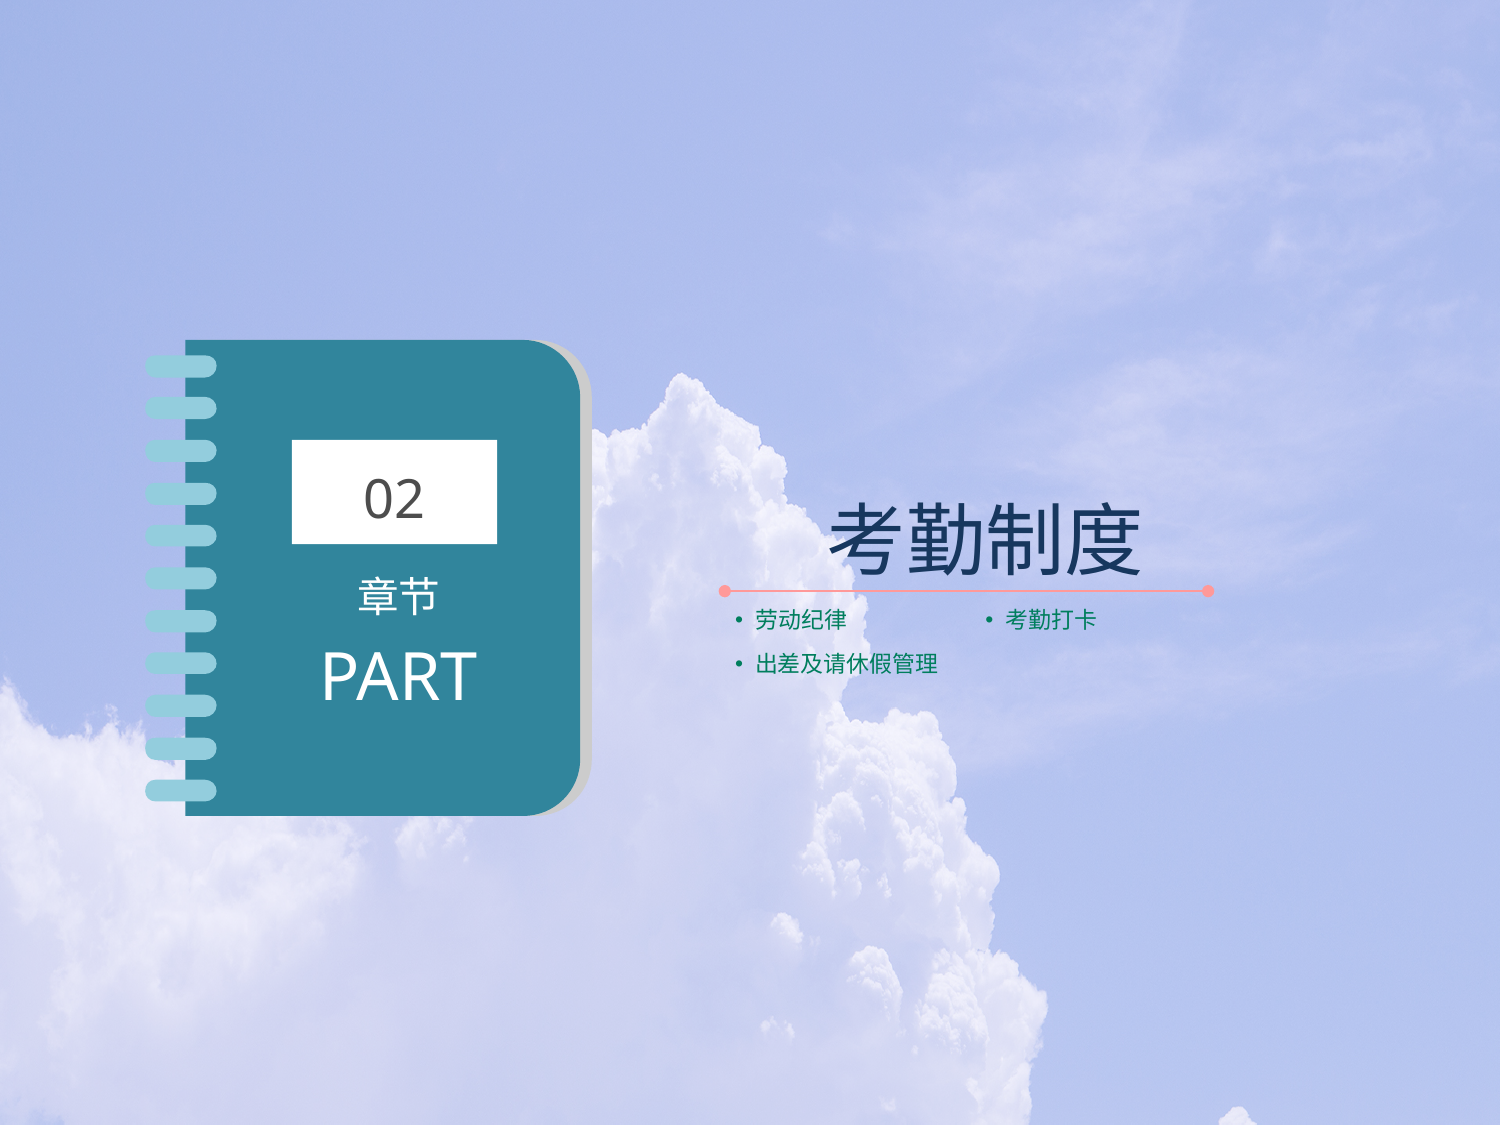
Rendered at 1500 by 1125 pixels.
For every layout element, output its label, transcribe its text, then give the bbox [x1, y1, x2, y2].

text_box 劳动纪律 [724, 600, 858, 639]
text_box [144, 339, 592, 817]
text_box 考勤打卡 [974, 600, 1109, 639]
text_box 出差及请休假管理 [724, 644, 950, 683]
text_box 考勤制度 [724, 489, 1247, 586]
